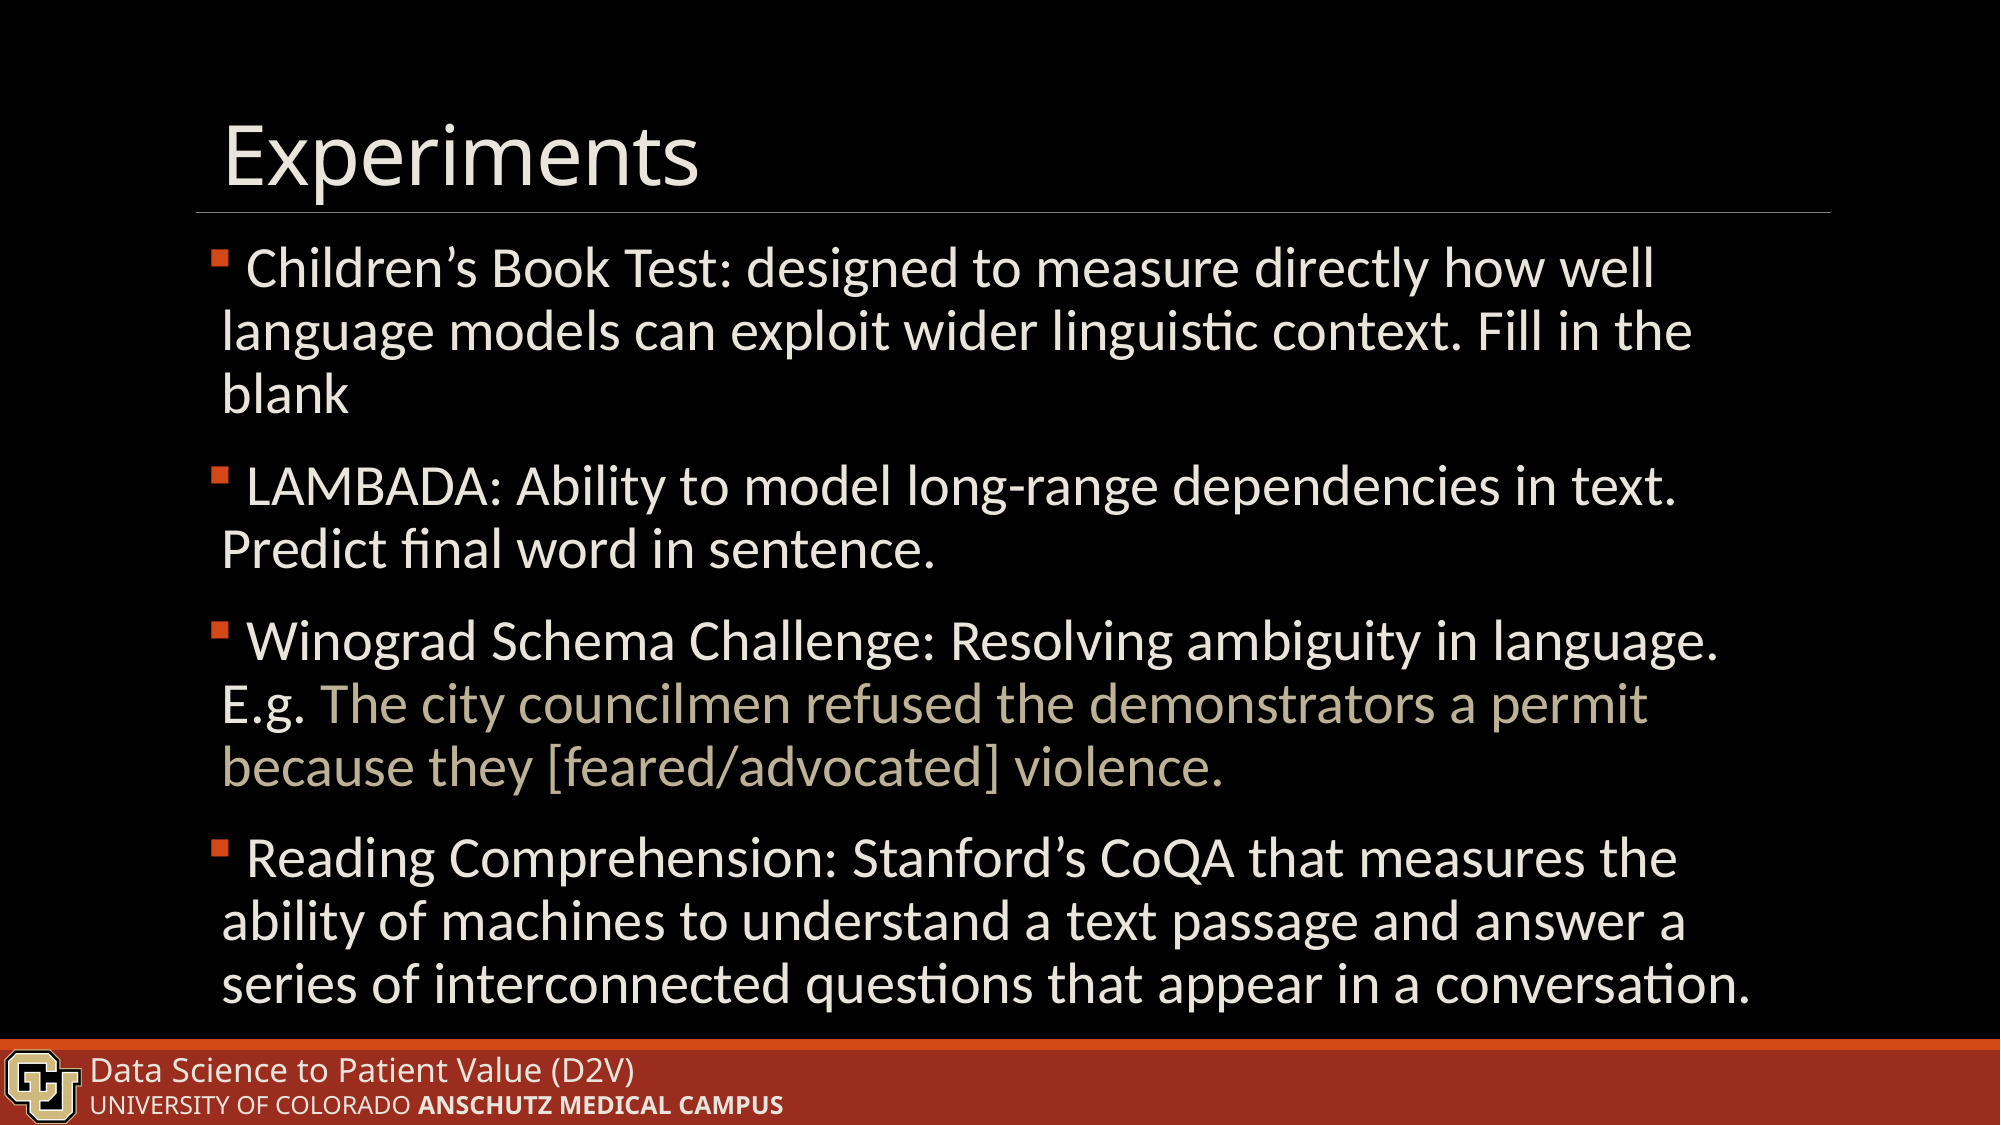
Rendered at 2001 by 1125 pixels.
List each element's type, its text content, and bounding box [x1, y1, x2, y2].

text_box Data Science to Patient Value (D2V) UNIVERSITY OF COLORADO ANSCHUTZ MEDICAL CAMPUS [74, 1042, 1116, 1125]
list Children’s Book Test: designed to measure directly how well language models can exploit wider linguistic context. Fill in the blank LAMBADA: Ability to model long-range dependencies in text. Predict final word in sentence. Winograd Schema Challenge: Resolving ambiguity in language. E.g. The city councilmen refused the demonstrators a permit because they [feared/advocated] violence. Reading Comprehension: Stanford’s CoQA that measures the ability of machines to understand a text passage and answer a series of interconnected questions that appear in a conversation. [206, 230, 1803, 1043]
picture [4, 1049, 90, 1124]
title Experiments [206, 64, 1857, 211]
